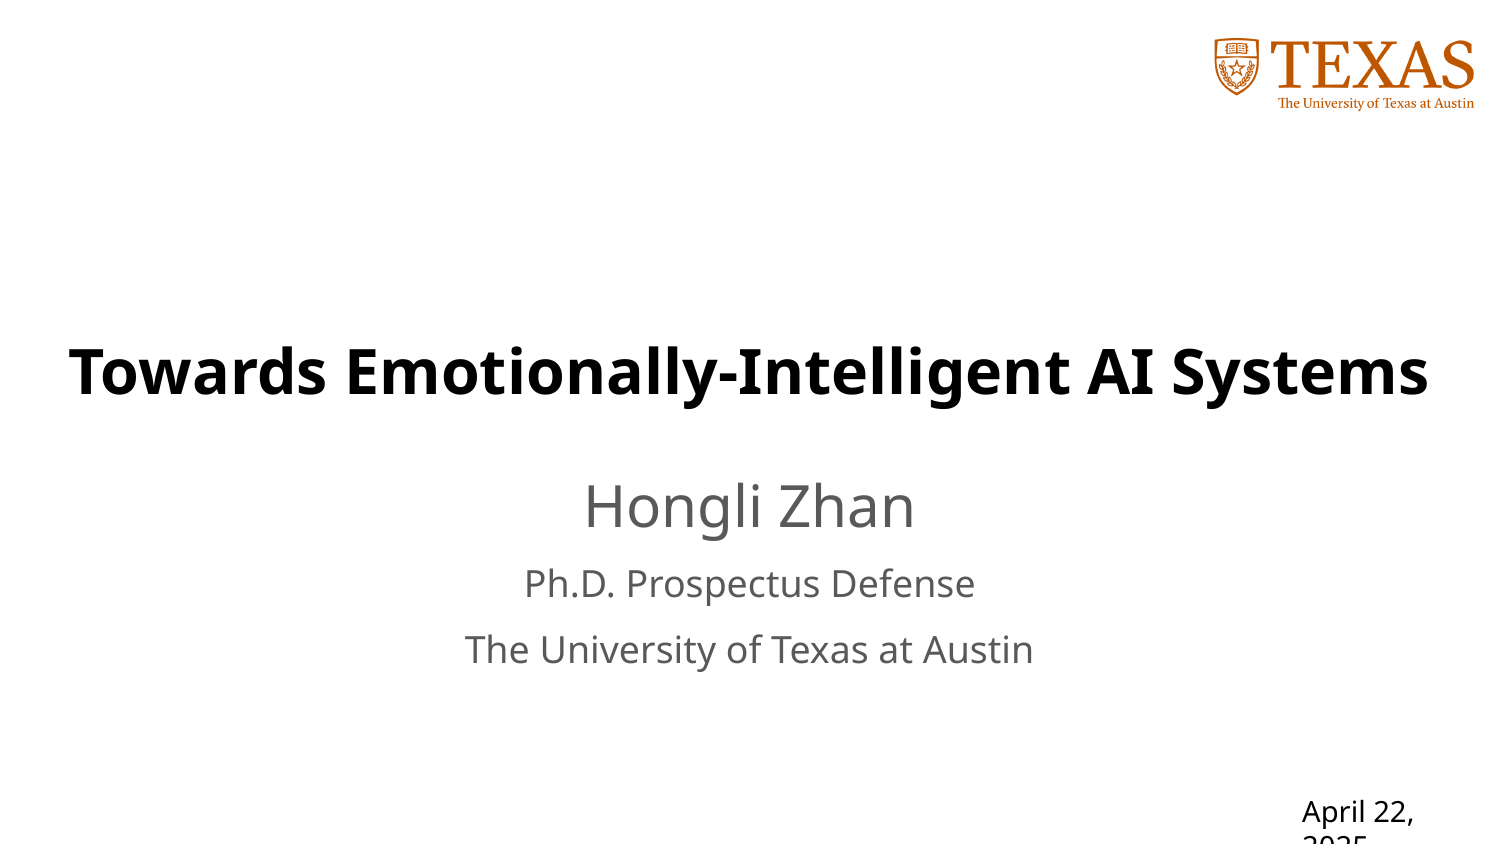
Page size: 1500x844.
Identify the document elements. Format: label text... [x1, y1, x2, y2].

subtitle Hongli Zhan Ph.D. Prospectus Defense The University of Texas at Austin [51, 454, 1449, 710]
title Towards Emotionally-Intelligent AI Systems [51, 295, 1449, 422]
text_box April 22, 2025 [1287, 778, 1500, 844]
picture [1209, 0, 1480, 150]
